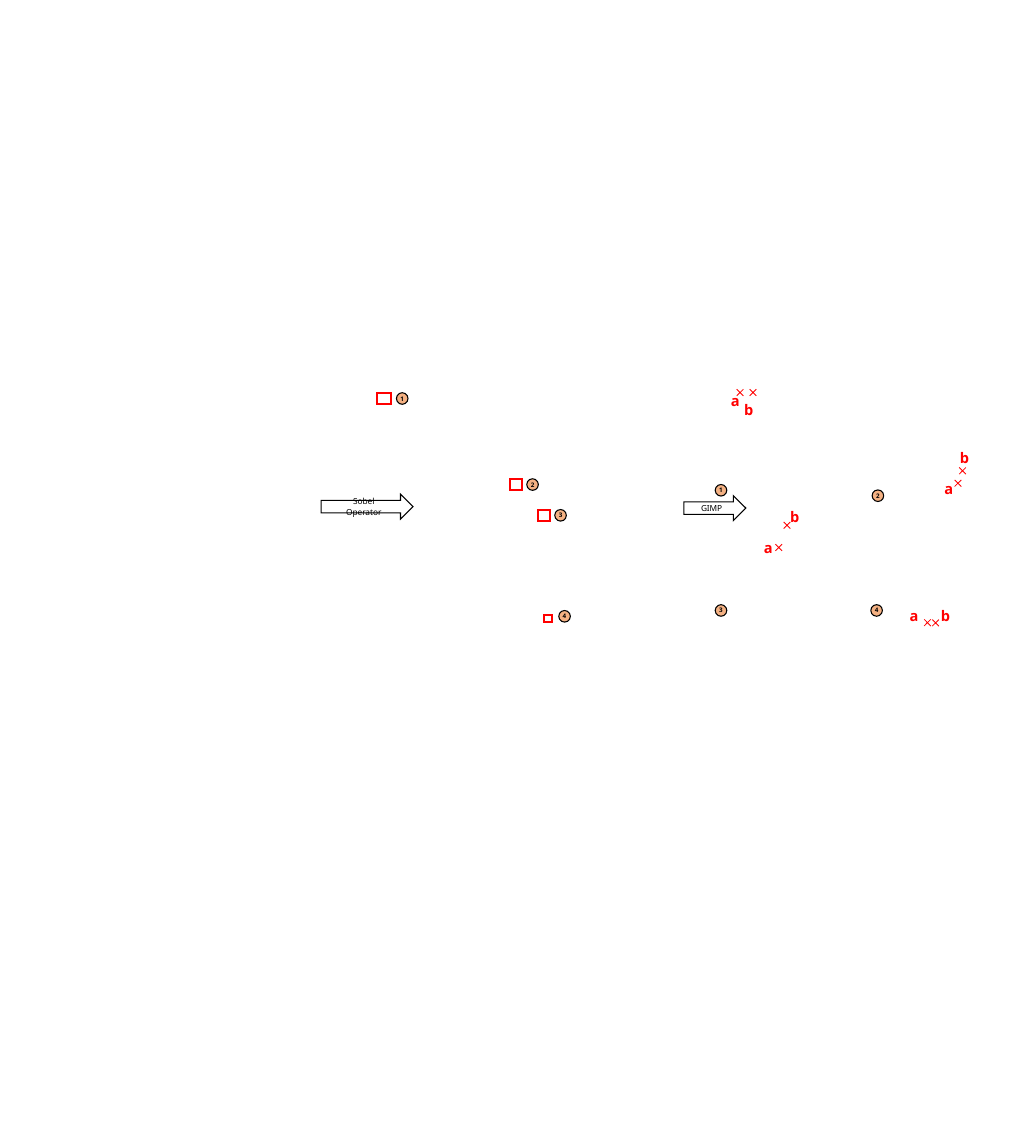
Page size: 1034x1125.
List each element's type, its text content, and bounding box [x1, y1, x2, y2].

text_box [509, 478, 523, 491]
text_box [757, 507, 806, 557]
text_box GIMP [682, 493, 748, 524]
text_box 2 [871, 488, 885, 503]
text_box 4 [869, 603, 884, 618]
text_box 2 [525, 477, 540, 492]
text_box 1 [395, 391, 410, 406]
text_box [938, 449, 976, 498]
text_box [922, 617, 931, 628]
text_box [543, 614, 553, 623]
text_box [930, 618, 941, 628]
text_box b [738, 400, 760, 419]
text_box 1 [714, 483, 728, 498]
text_box 3 [714, 603, 728, 618]
text_box [735, 387, 745, 392]
text_box a [903, 606, 925, 625]
text_box 4 [557, 609, 572, 624]
text_box b [934, 606, 957, 624]
text_box a [724, 392, 746, 410]
text_box [748, 387, 758, 398]
text_box [537, 509, 551, 522]
text_box Sobel Operator [320, 491, 415, 522]
text_box 3 [553, 508, 568, 523]
text_box [376, 392, 392, 405]
